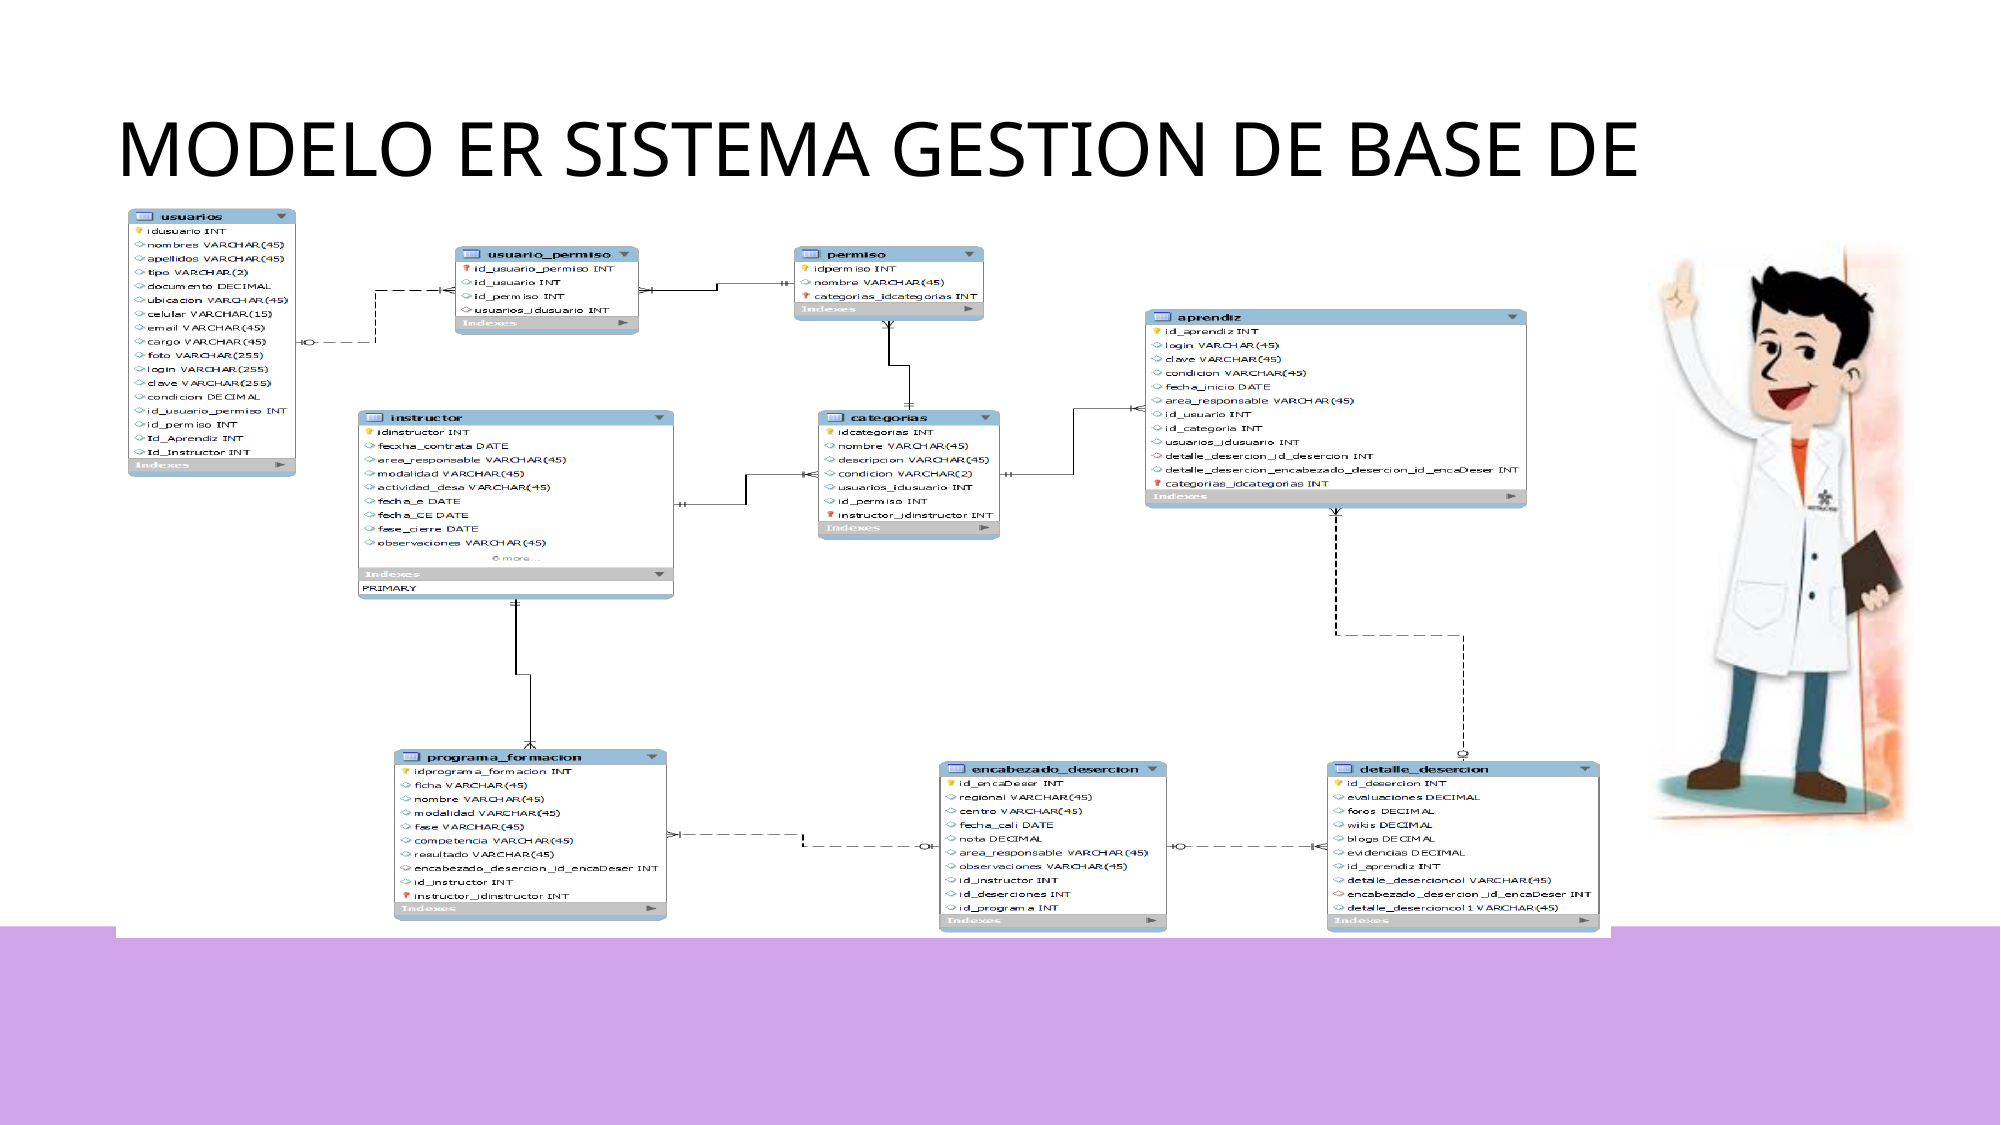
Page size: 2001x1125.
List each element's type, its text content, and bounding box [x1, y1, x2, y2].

picture [116, 202, 1611, 938]
text_box [0, 926, 2000, 1125]
text_box MODELO ER SISTEMA GESTION DE BASE DE DATOS [116, 47, 1867, 335]
picture [1648, 240, 1915, 837]
